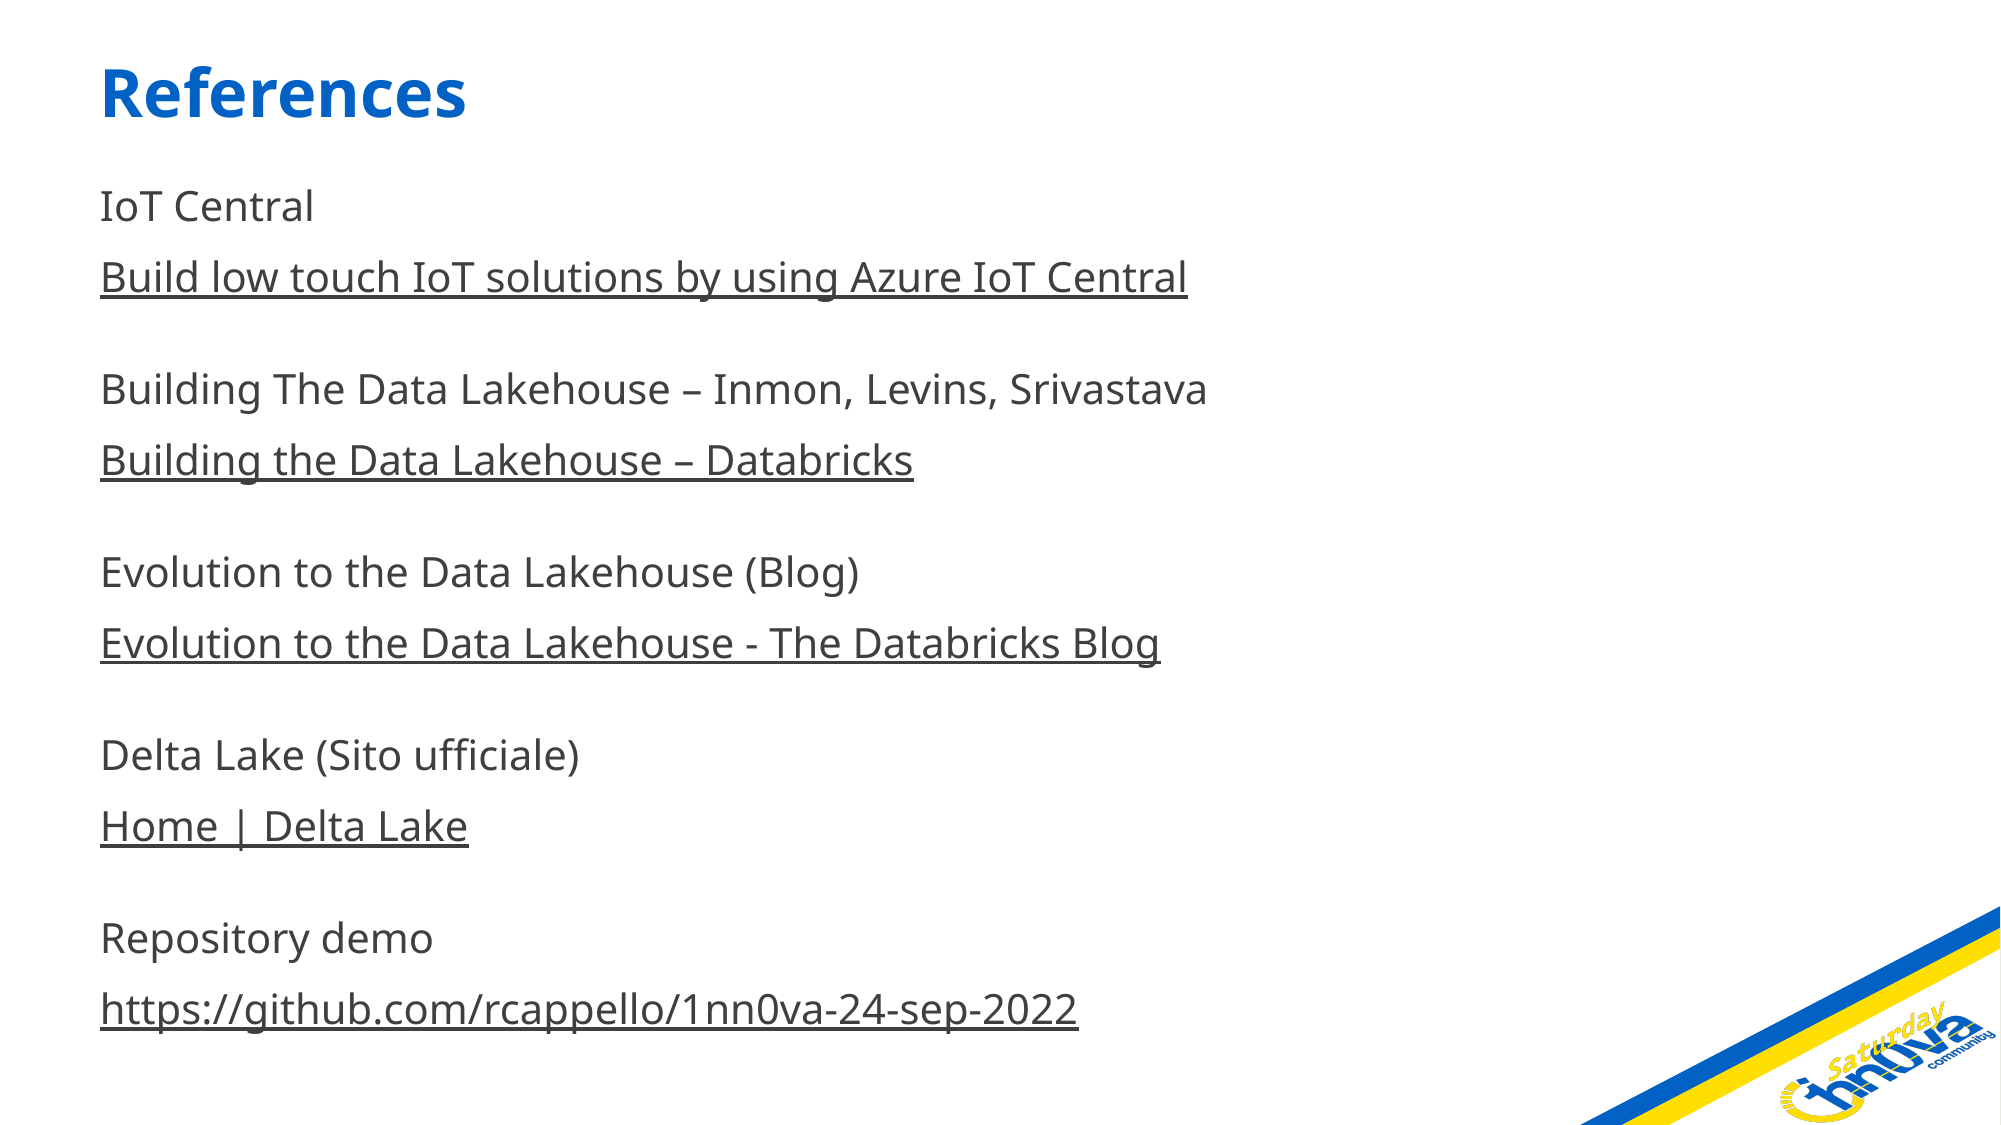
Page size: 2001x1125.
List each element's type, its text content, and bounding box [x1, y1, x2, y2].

title References [85, 28, 1939, 164]
list IoT Central Build low touch IoT solutions by using Azure IoT Central Building The Data Lakehouse – Inmon, Levins, Srivastava Building the Data Lakehouse – Databricks Evolution to the Data Lakehouse (Blog) Evolution to the Data Lakehouse - The Databricks Blog Delta Lake (Sito ufficiale) Home | Delta Lake Repository demo https://github.com/rcappello/1nn0va-24-sep-2022 [85, 178, 1756, 1018]
